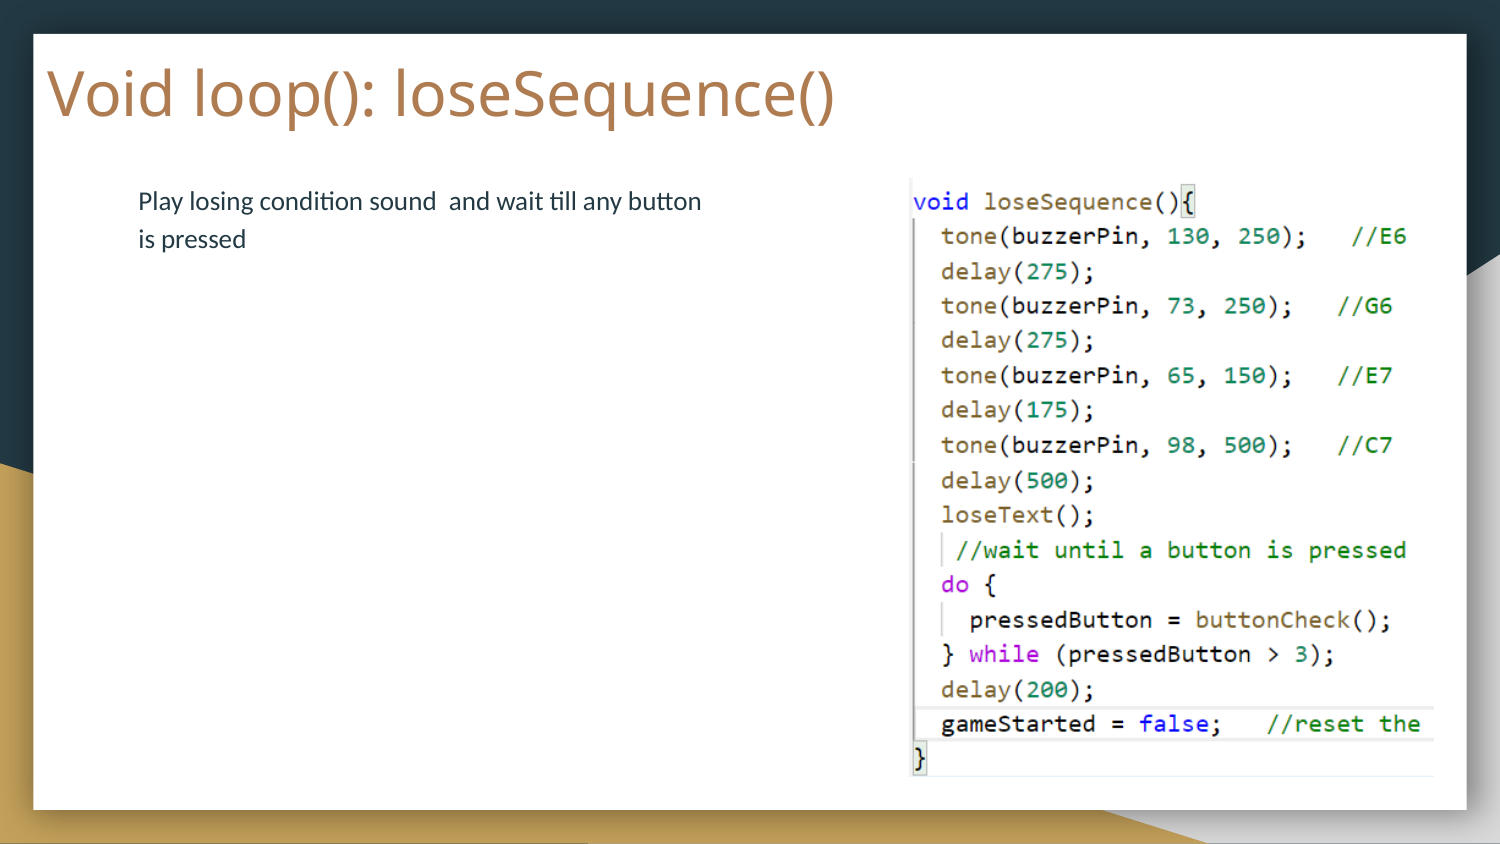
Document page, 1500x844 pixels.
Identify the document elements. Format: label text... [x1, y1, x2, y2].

title Void loop(): loseSequence() [32, 38, 1265, 196]
picture [903, 177, 1434, 777]
list Play losing condition sound and wait till any button is pressed [48, 164, 730, 755]
